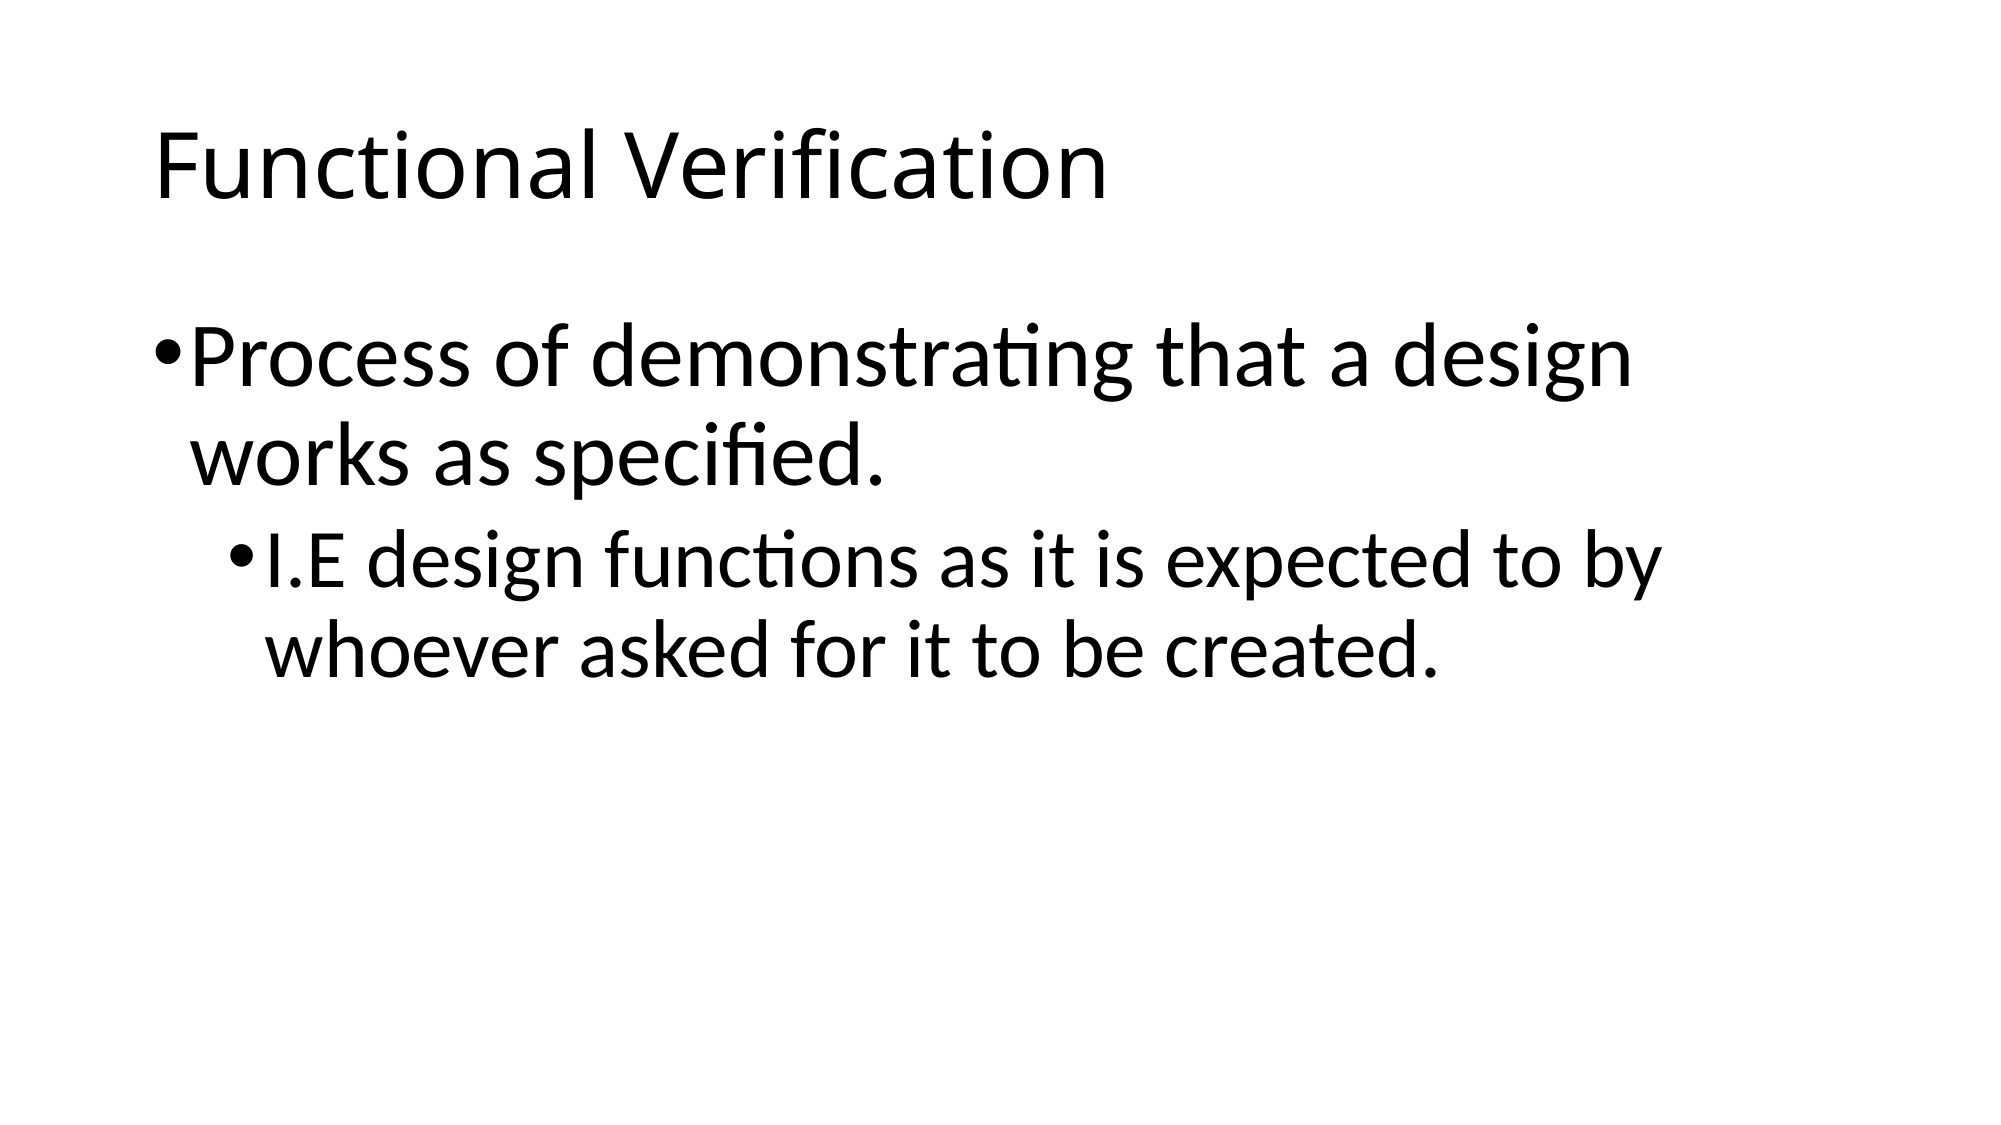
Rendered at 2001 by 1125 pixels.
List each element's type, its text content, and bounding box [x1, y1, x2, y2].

title Functional Verification [137, 59, 1863, 278]
list Process of demonstrating that a design works as specified. I.E design functions as it is expected to by whoever asked for it to be created. [137, 299, 1863, 1014]
